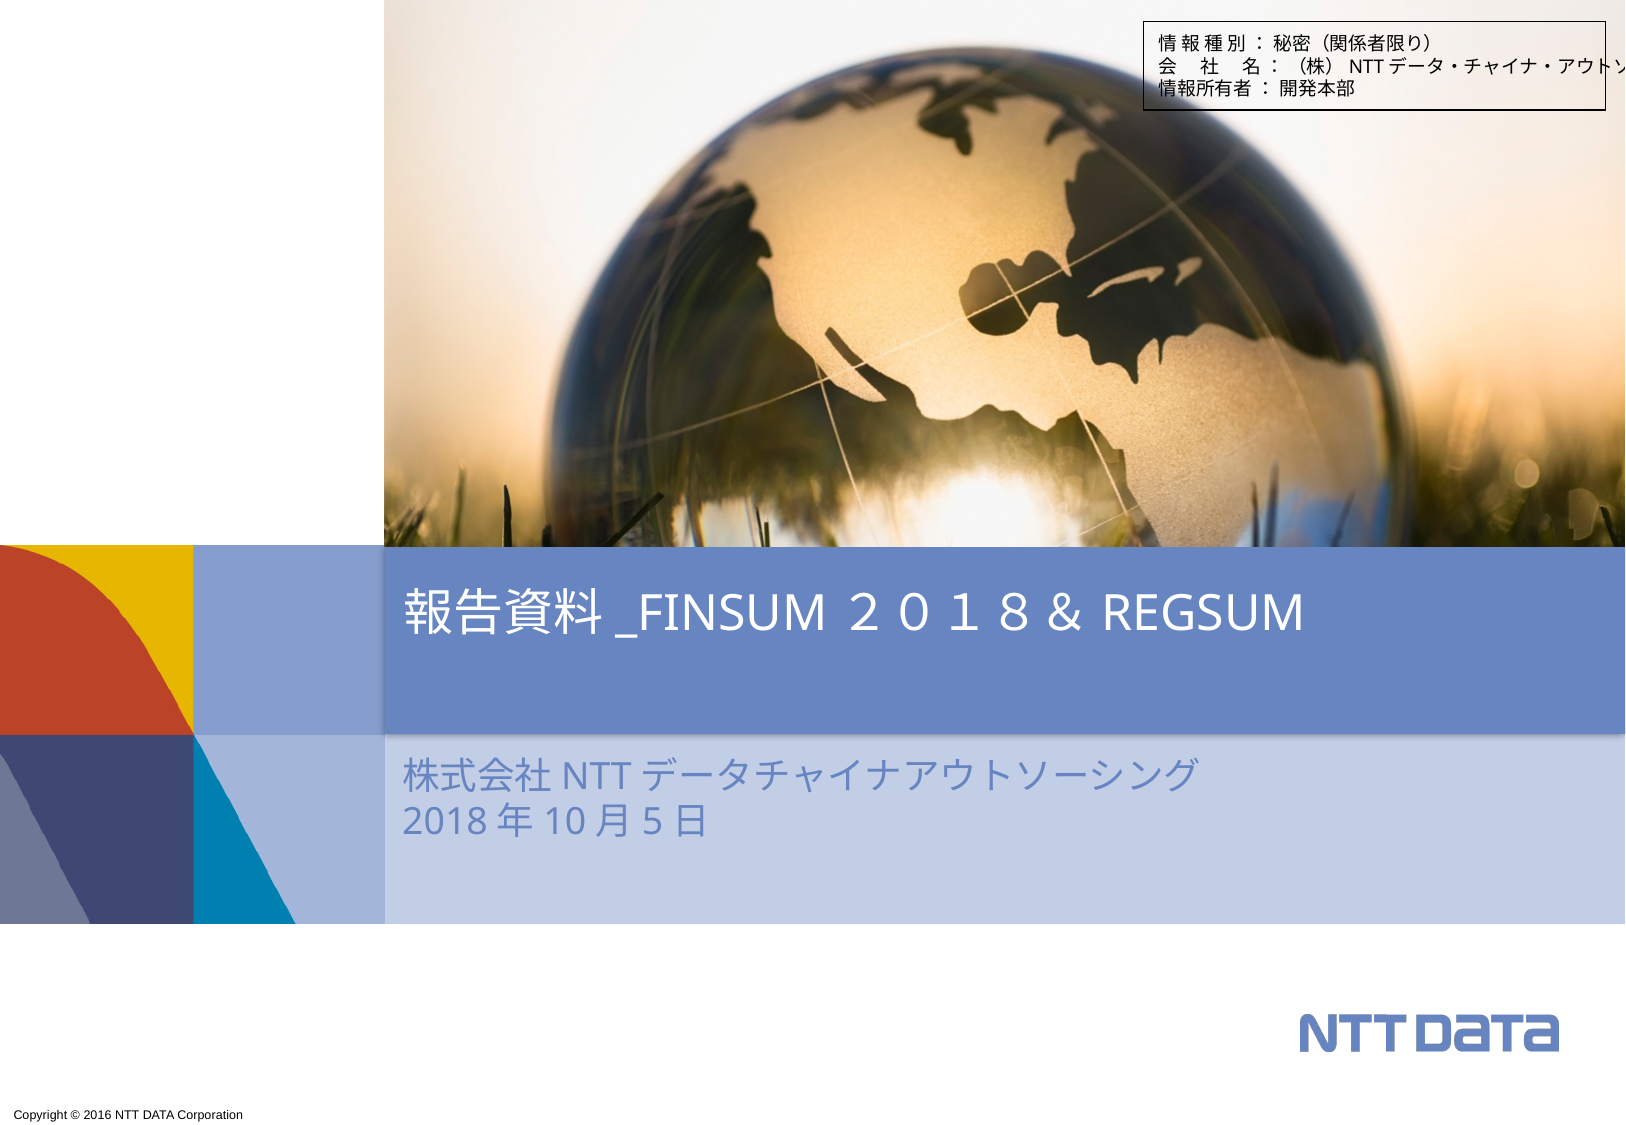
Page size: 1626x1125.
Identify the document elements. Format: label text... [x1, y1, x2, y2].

picture [0, 0, 1625, 924]
text_box 報告資料_FINSUM２０１８＆REGSUM [388, 572, 1554, 649]
text_box 株式会社NTTデータチャイナアウトソーシング 2018年10月5日 [388, 744, 1537, 902]
text_box 情 報 種 別 ： 秘密（関係者限り） 会 社 名 ： （株）NTTデータ・チャイナ・アウトソーシング 情報所有者 ： 開発本部 [1143, 21, 1606, 110]
picture [1300, 1014, 1559, 1052]
